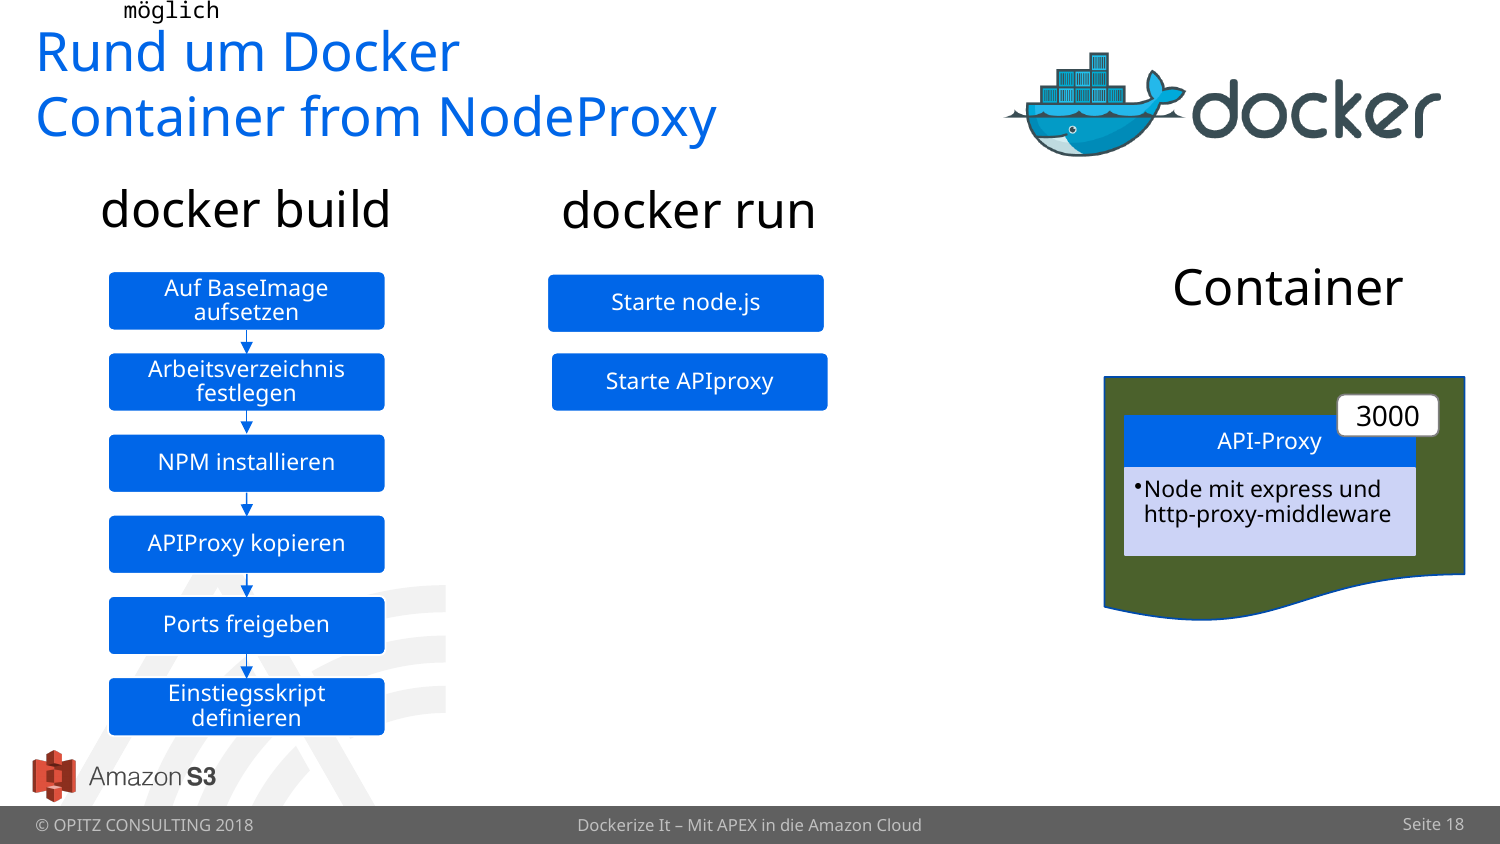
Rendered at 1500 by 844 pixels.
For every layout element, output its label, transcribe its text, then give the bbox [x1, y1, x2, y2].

text_box Container [1157, 247, 1419, 323]
slide_number Seite 18 [1305, 806, 1465, 844]
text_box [107, 595, 386, 656]
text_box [107, 433, 386, 493]
text_box docker build [85, 170, 408, 246]
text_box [107, 514, 386, 575]
footer Dockerize It – Mit APEX in die Amazon Cloud [496, 806, 1004, 844]
title Rund um Docker Container from NodeProxy [35, 14, 1465, 148]
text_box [546, 273, 825, 333]
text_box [550, 352, 829, 412]
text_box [1124, 468, 1416, 556]
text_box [1124, 416, 1416, 468]
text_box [107, 676, 386, 737]
text_box [1103, 376, 1466, 621]
text_box 3000 [1336, 393, 1440, 438]
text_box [107, 352, 386, 412]
text_box docker run [546, 171, 833, 246]
picture [1002, 51, 1441, 157]
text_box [107, 271, 386, 331]
picture [0, 729, 248, 823]
